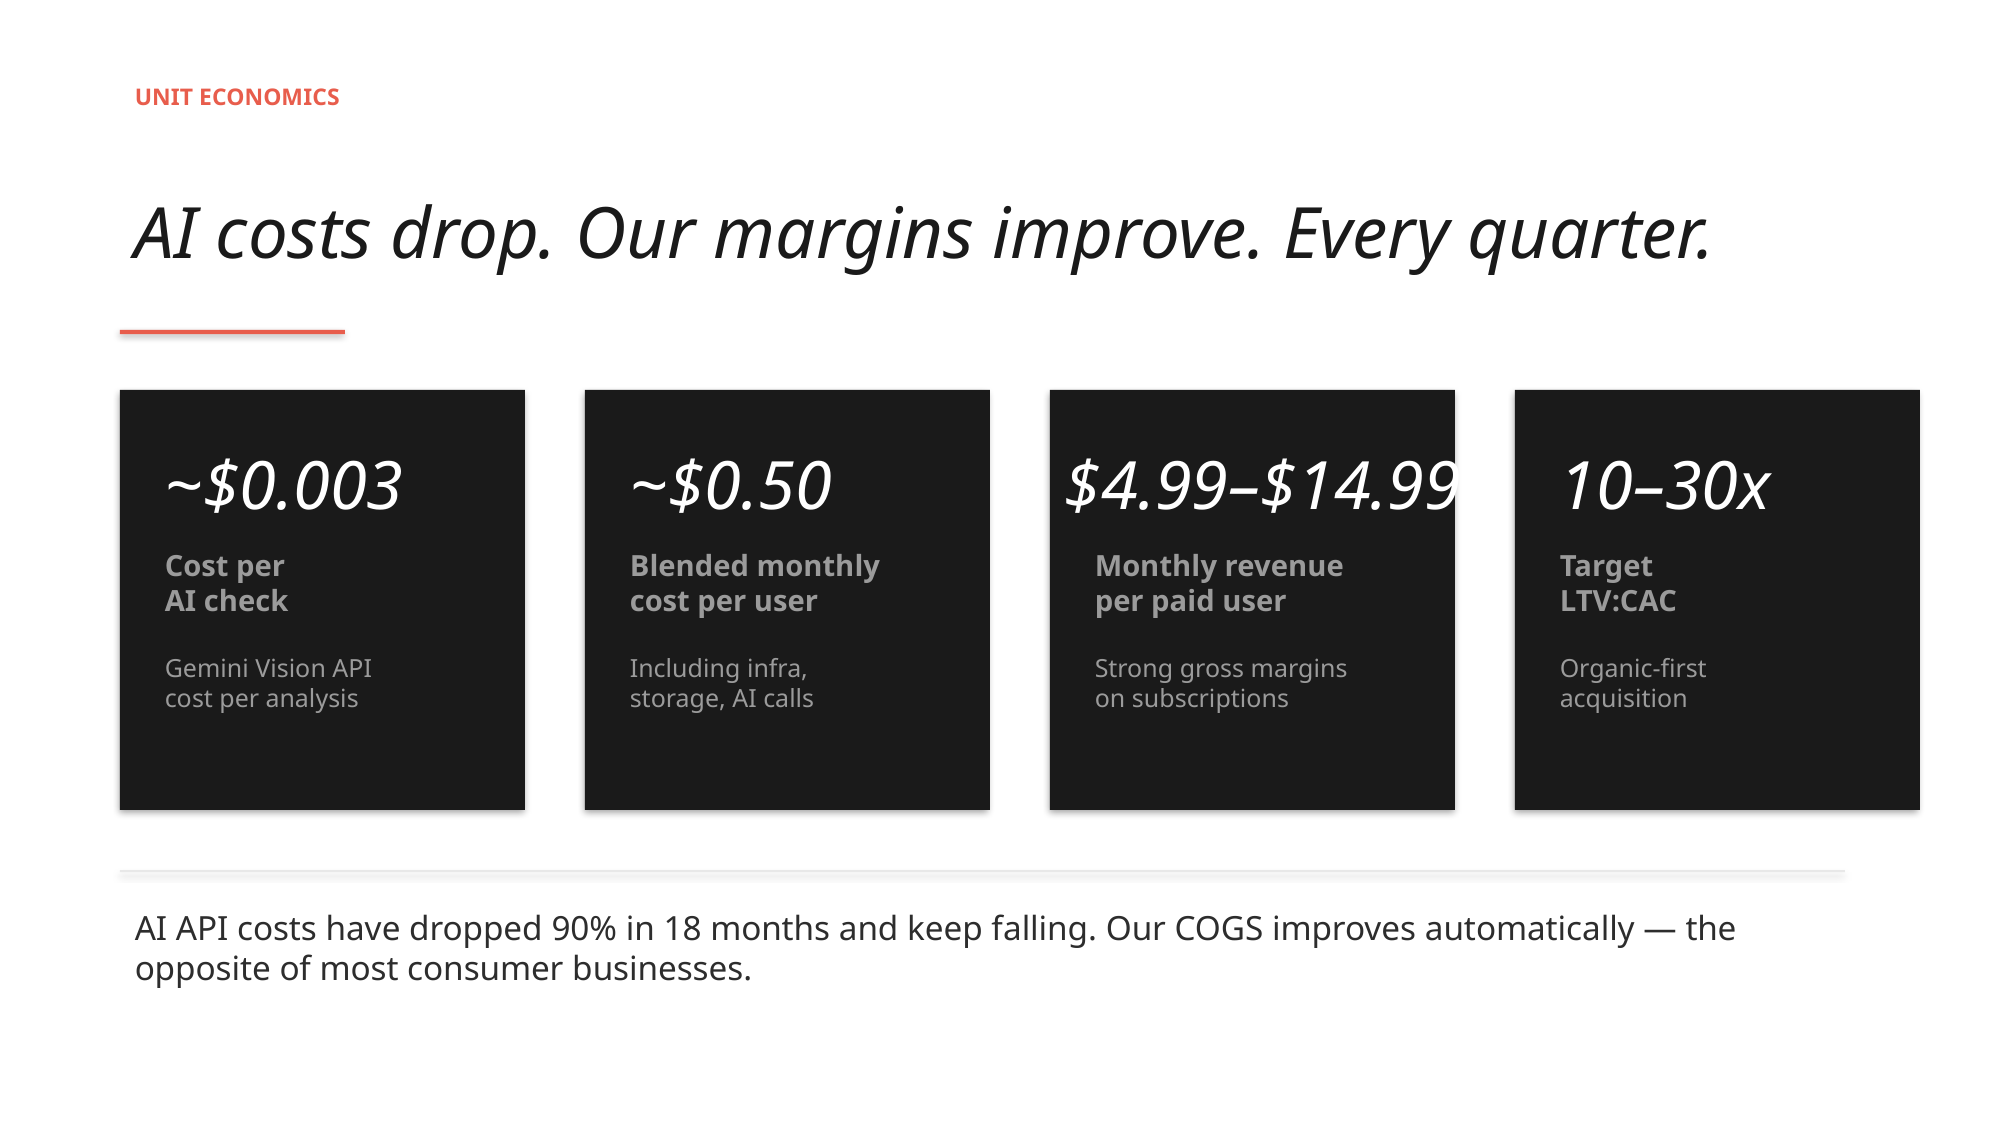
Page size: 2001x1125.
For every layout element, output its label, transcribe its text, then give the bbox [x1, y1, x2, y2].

text_box Cost per AI check [149, 539, 495, 625]
text_box [1049, 530, 1456, 811]
text_box Monthly revenue per paid user [1079, 539, 1425, 625]
text_box Blended monthly cost per user [614, 539, 960, 625]
text_box [119, 869, 1846, 873]
text_box AI costs drop. Our margins improve. Every quarter. [119, 179, 1770, 280]
text_box [1049, 389, 1456, 435]
text_box Including infra, storage, AI calls [614, 644, 960, 720]
text_box Gemini Vision API cost per analysis [149, 644, 495, 720]
text_box [1514, 389, 1921, 811]
text_box $4.99–$14.99 [1049, 435, 1509, 530]
text_box ~$0.50 [614, 435, 960, 530]
text_box [119, 329, 346, 335]
text_box [119, 389, 526, 811]
text_box UNIT ECONOMICS [119, 75, 870, 118]
text_box Organic-first acquisition [1544, 644, 1890, 720]
text_box Target LTV:CAC [1544, 539, 1890, 625]
text_box ~$0.003 [149, 435, 495, 530]
text_box Strong gross margins on subscriptions [1079, 644, 1425, 720]
text_box 10–30x [1544, 435, 1890, 530]
text_box AI API costs have dropped 90% in 18 months and keep falling. Our COGS improves automatically — the opposite of most consumer businesses. [119, 899, 1770, 995]
text_box [584, 389, 991, 811]
